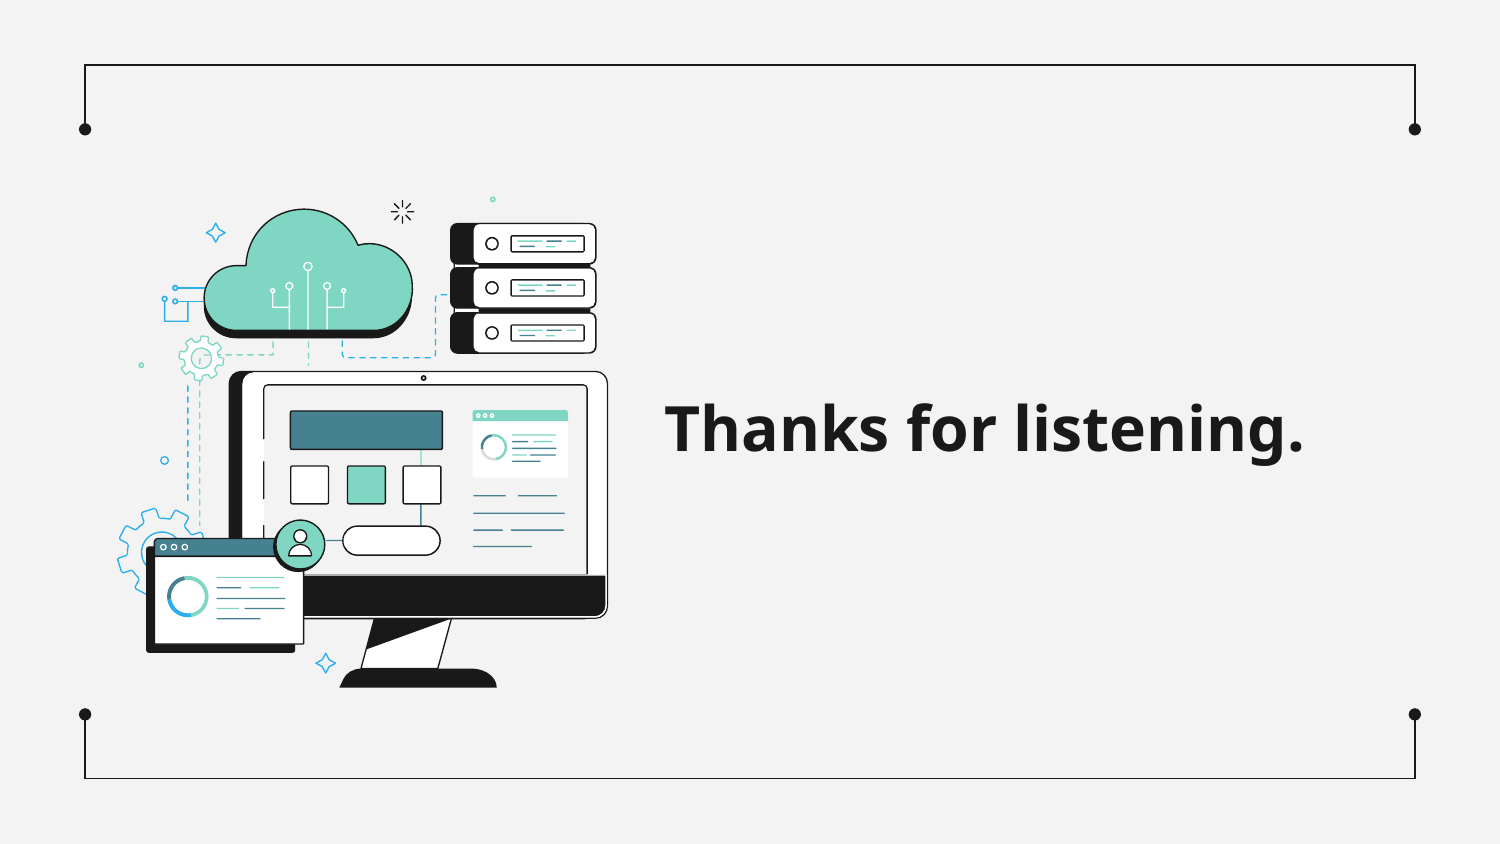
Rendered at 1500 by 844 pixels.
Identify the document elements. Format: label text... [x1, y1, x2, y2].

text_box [116, 196, 609, 688]
title Thanks for listening. [649, 373, 1379, 471]
